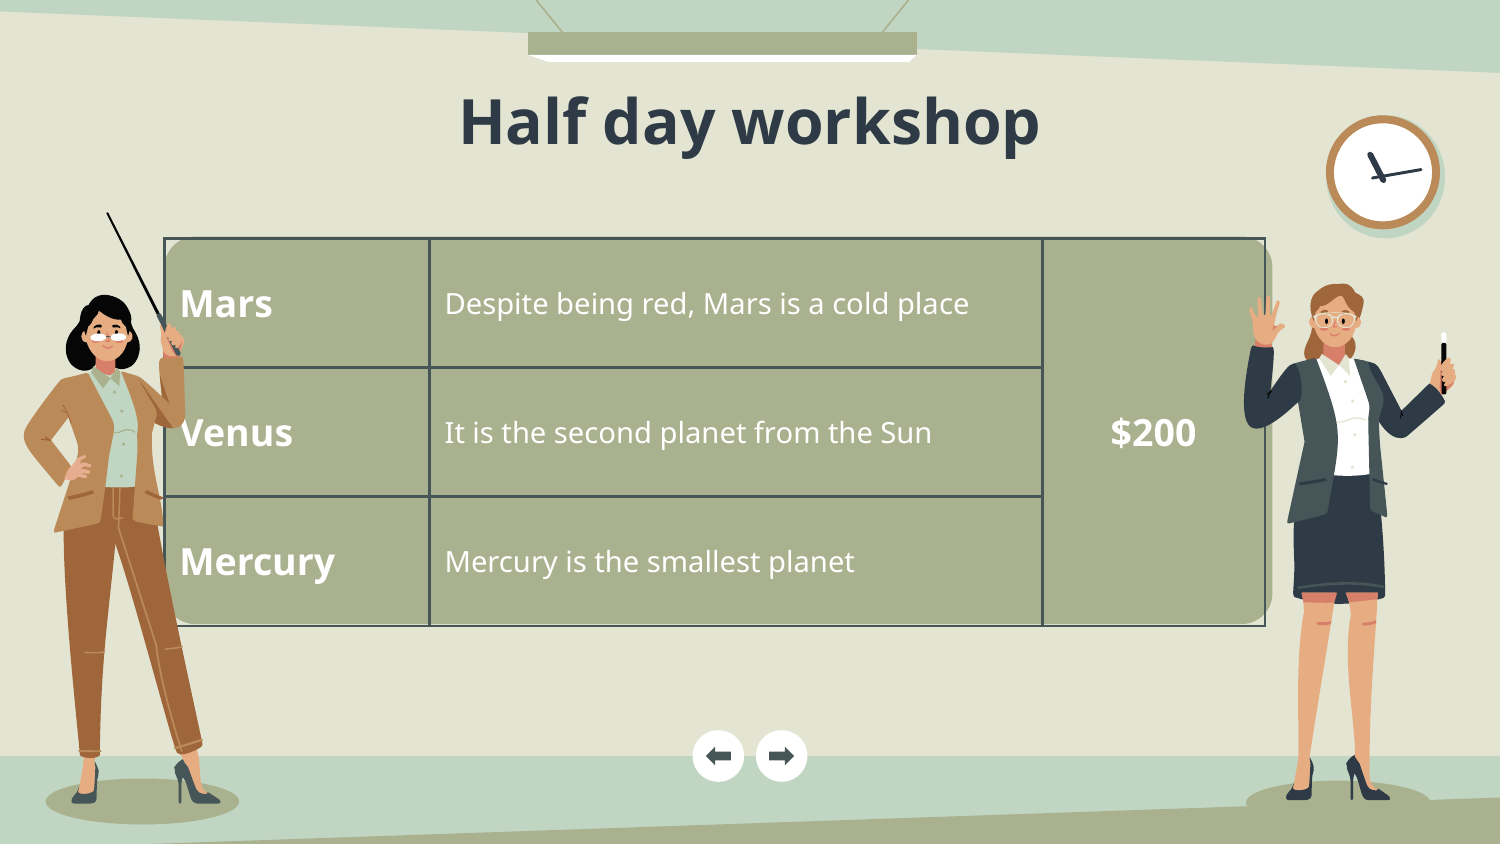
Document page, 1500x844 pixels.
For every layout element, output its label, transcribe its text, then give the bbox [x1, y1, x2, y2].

table_header $200 [1044, 240, 1264, 625]
table_cell Mercury [244, 498, 428, 625]
text_box [755, 730, 808, 782]
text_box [1234, 282, 1458, 825]
text_box [1266, 248, 1273, 281]
table_header Mars [244, 240, 428, 366]
text_box [705, 746, 731, 766]
table_cell It is the second planet from the Sun [431, 369, 1041, 495]
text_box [19, 211, 240, 825]
text_box [692, 730, 745, 782]
text_box [769, 746, 795, 766]
title Half day workshop [118, 86, 1382, 154]
table_cell Venus [244, 369, 428, 495]
table_header Despite being red, Mars is a cold place [431, 240, 1041, 366]
table_cell Mercury is the smallest planet [431, 498, 1041, 625]
